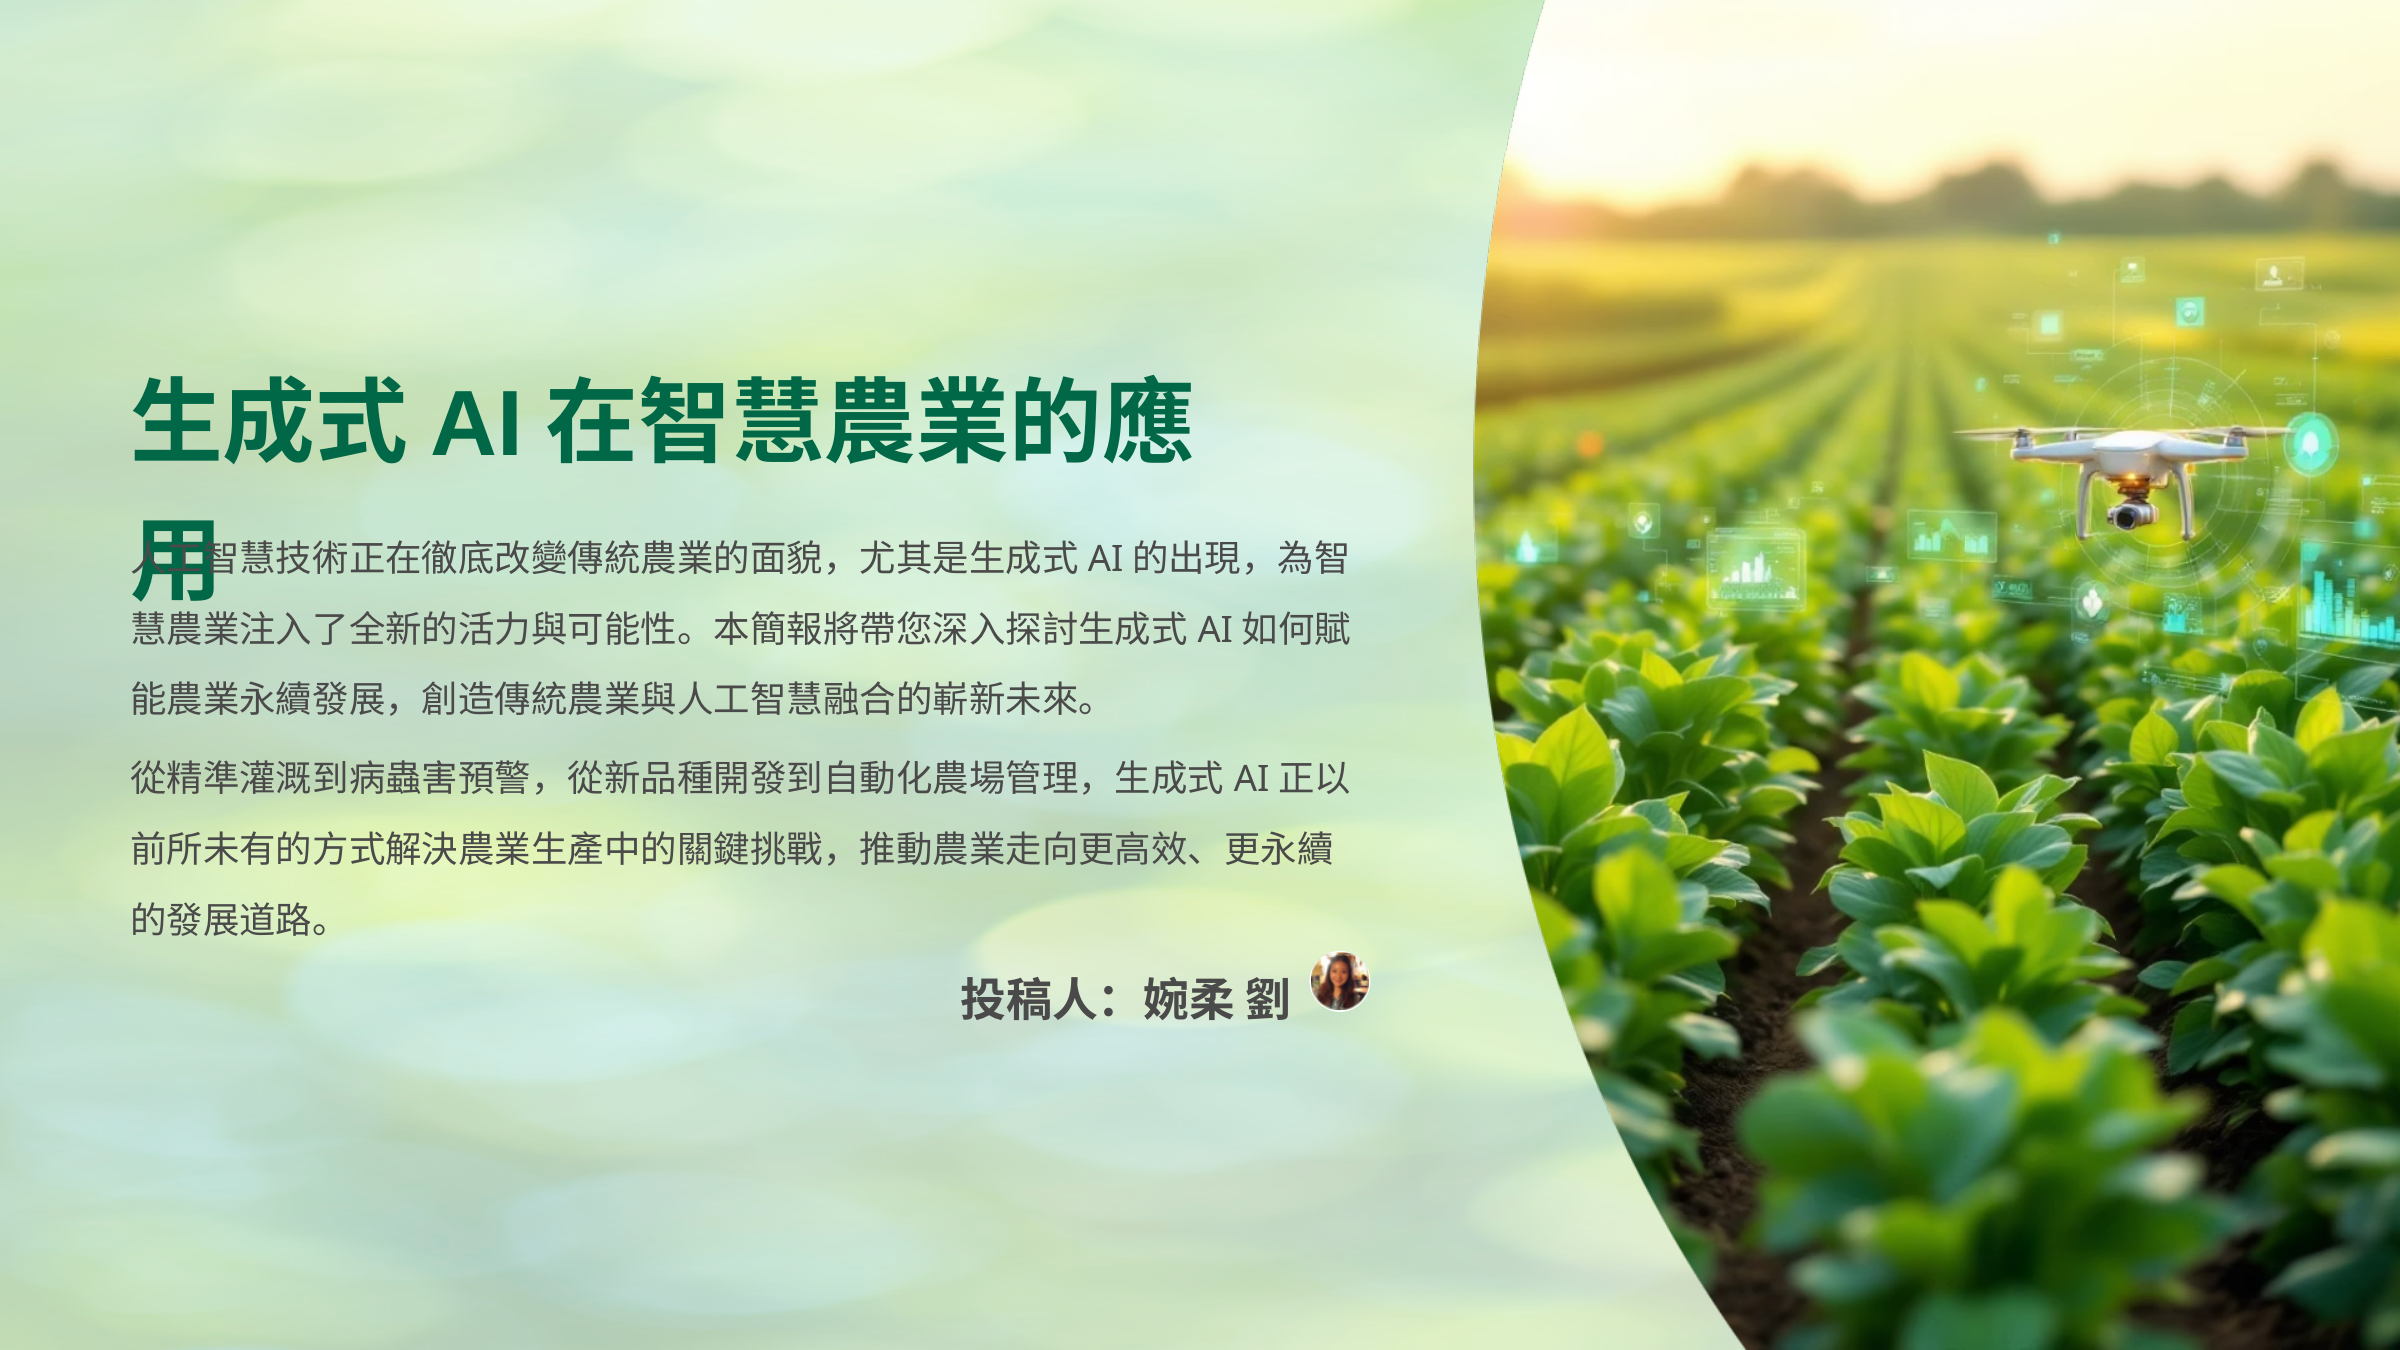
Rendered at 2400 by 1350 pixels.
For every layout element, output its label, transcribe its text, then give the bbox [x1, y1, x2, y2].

picture [1454, 0, 2400, 1350]
text_box 生成式AI在智慧農業的應用 [130, 335, 1262, 453]
text_box 從精準灌溉到病蟲害預警，從新品種開發到自動化農場管理，生成式AI正以前所未有的方式解決農業生產中的關鍵挑戰，推動農業走向更高效、更永續的發展道路。 [130, 728, 1370, 907]
picture [1311, 952, 1369, 1011]
text_box 投稿人：婉柔 劉 [955, 948, 1292, 1014]
text_box 人工智慧技術正在徹底改變傳統農業的面貌，尤其是生成式AI的出現，為智慧農業注入了全新的活力與可能性。本簡報將帶您深入探討生成式AI如何賦能農業永續發展，創造傳統農業與人工智慧融合的嶄新未來。 [130, 507, 1370, 687]
